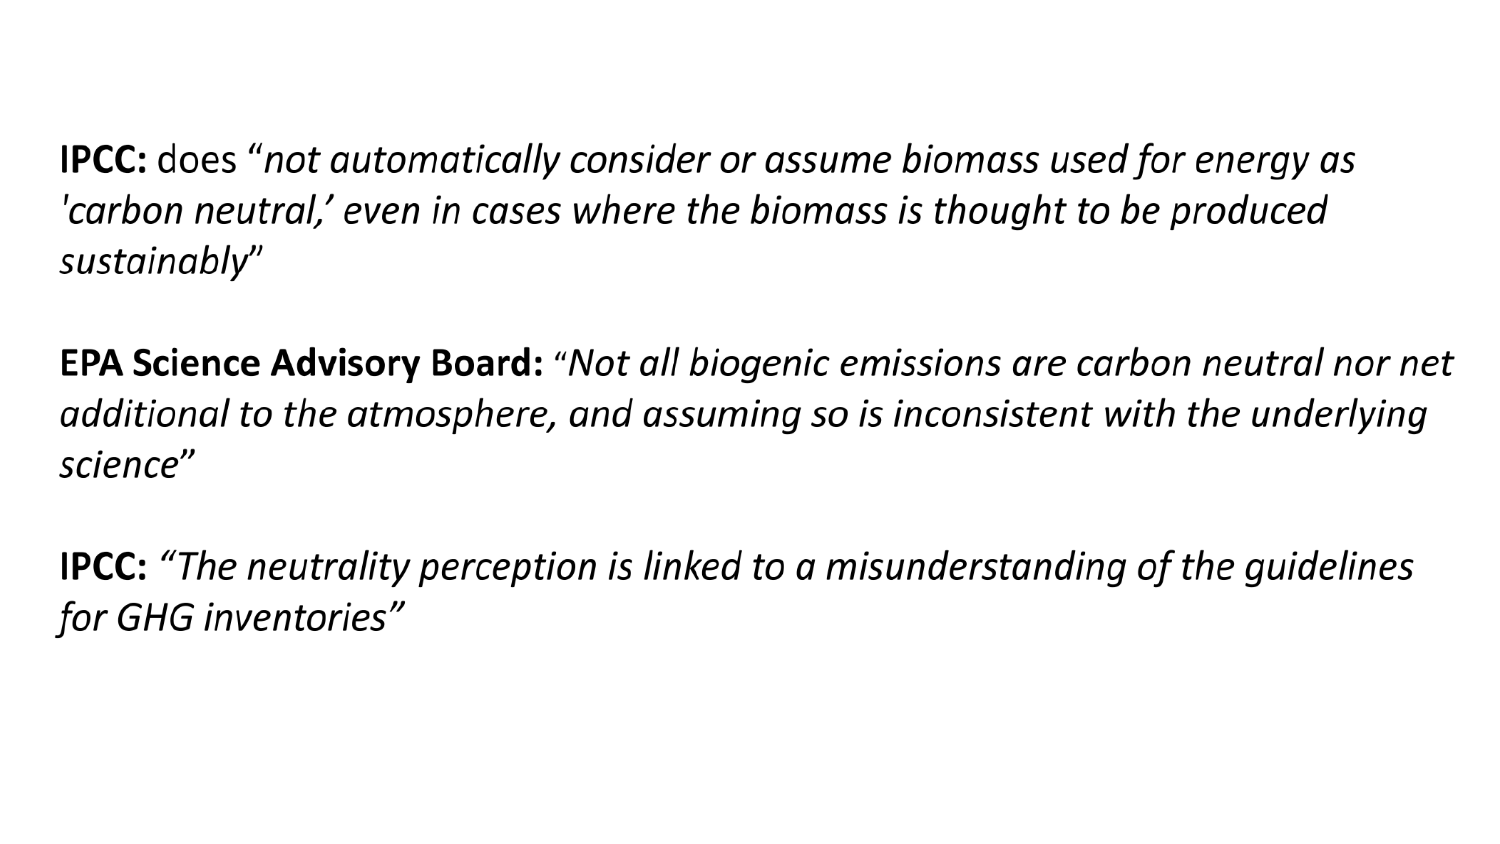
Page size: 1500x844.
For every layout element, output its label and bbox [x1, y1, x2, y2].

picture [24, 79, 1498, 665]
